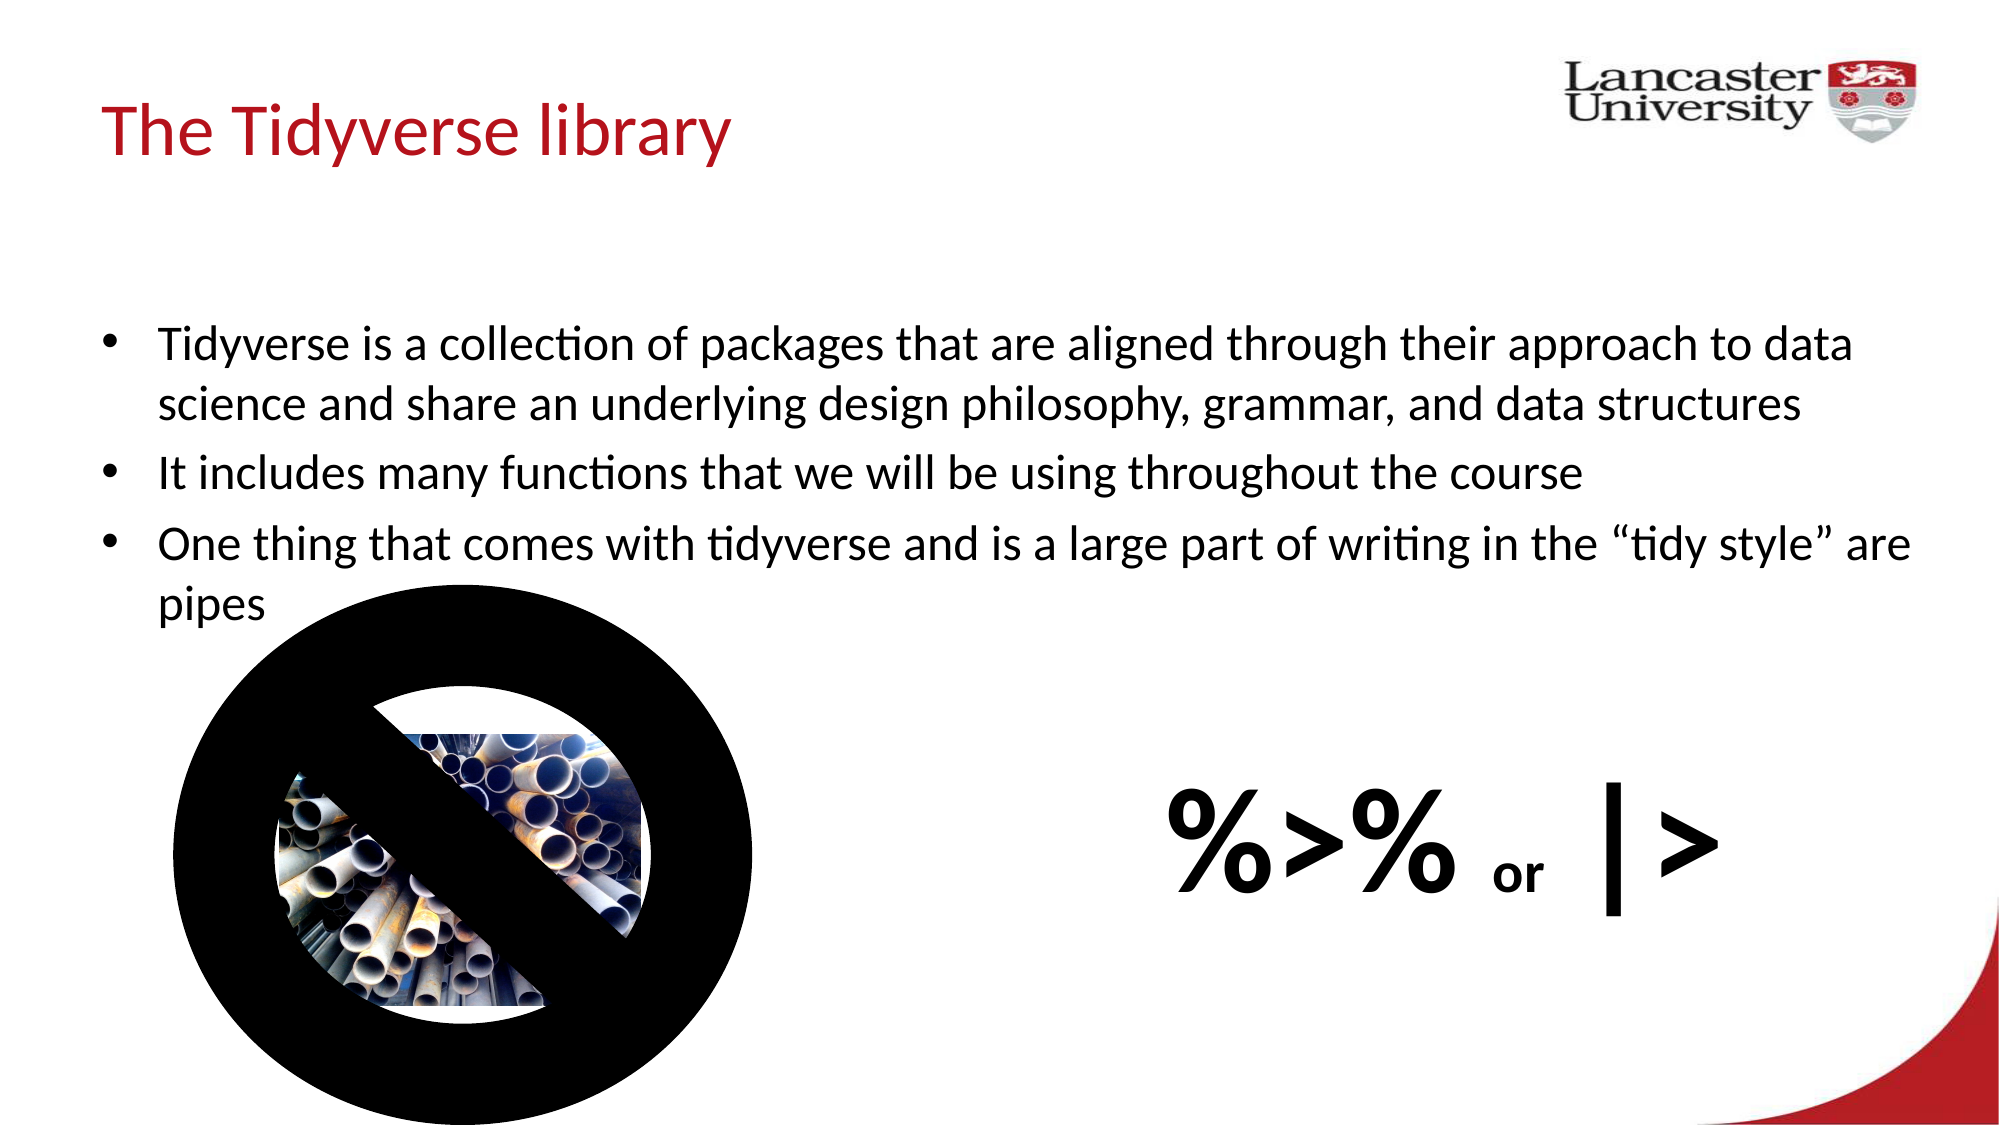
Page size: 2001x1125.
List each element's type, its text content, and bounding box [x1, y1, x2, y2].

text_box %>% or |> [1150, 734, 1875, 930]
text_box [171, 582, 755, 1125]
list Tidyverse is a collection of packages that are aligned through their approach to data science and share an underlying design philosophy, grammar, and data structures It includes many functions that we will be using throughout the course One thing that comes with tidyverse and is a large part of writing in the “tidy style” are pipes [86, 302, 1930, 1083]
picture [279, 734, 641, 1006]
picture [1, 0, 1999, 1125]
title The Tidyverse library [86, 90, 1567, 279]
